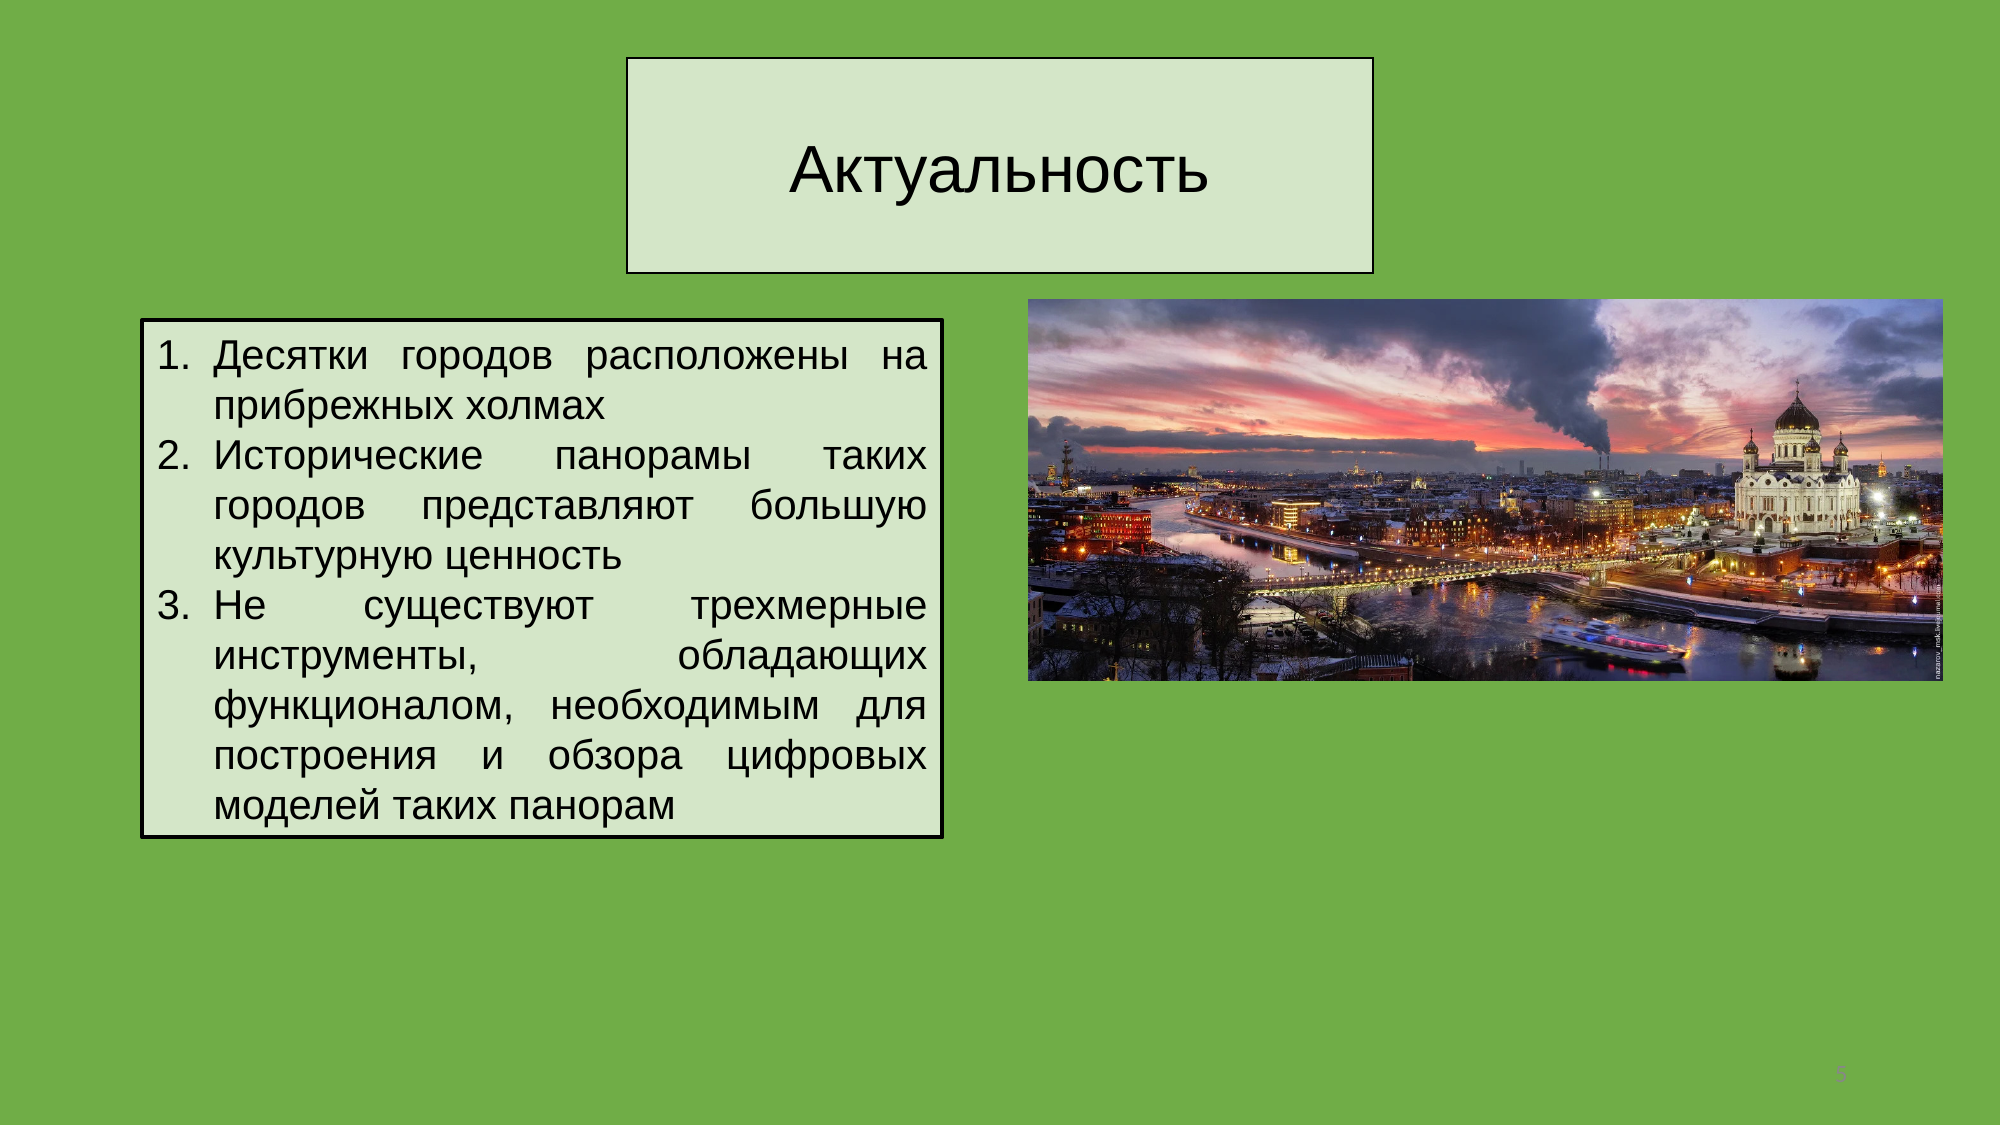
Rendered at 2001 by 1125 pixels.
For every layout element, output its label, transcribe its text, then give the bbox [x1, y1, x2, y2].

picture [1028, 299, 1944, 682]
slide_number 5 [1412, 1042, 1863, 1103]
text_box Десятки городов расположены на прибрежных холмах Исторические панорамы таких городов представляют большую культурную ценность Не существуют трехмерные инструменты, обладающих функционалом, необходимым для построения и обзора цифровых моделей таких панорам [140, 318, 944, 839]
text_box Актуальность [627, 58, 1373, 273]
